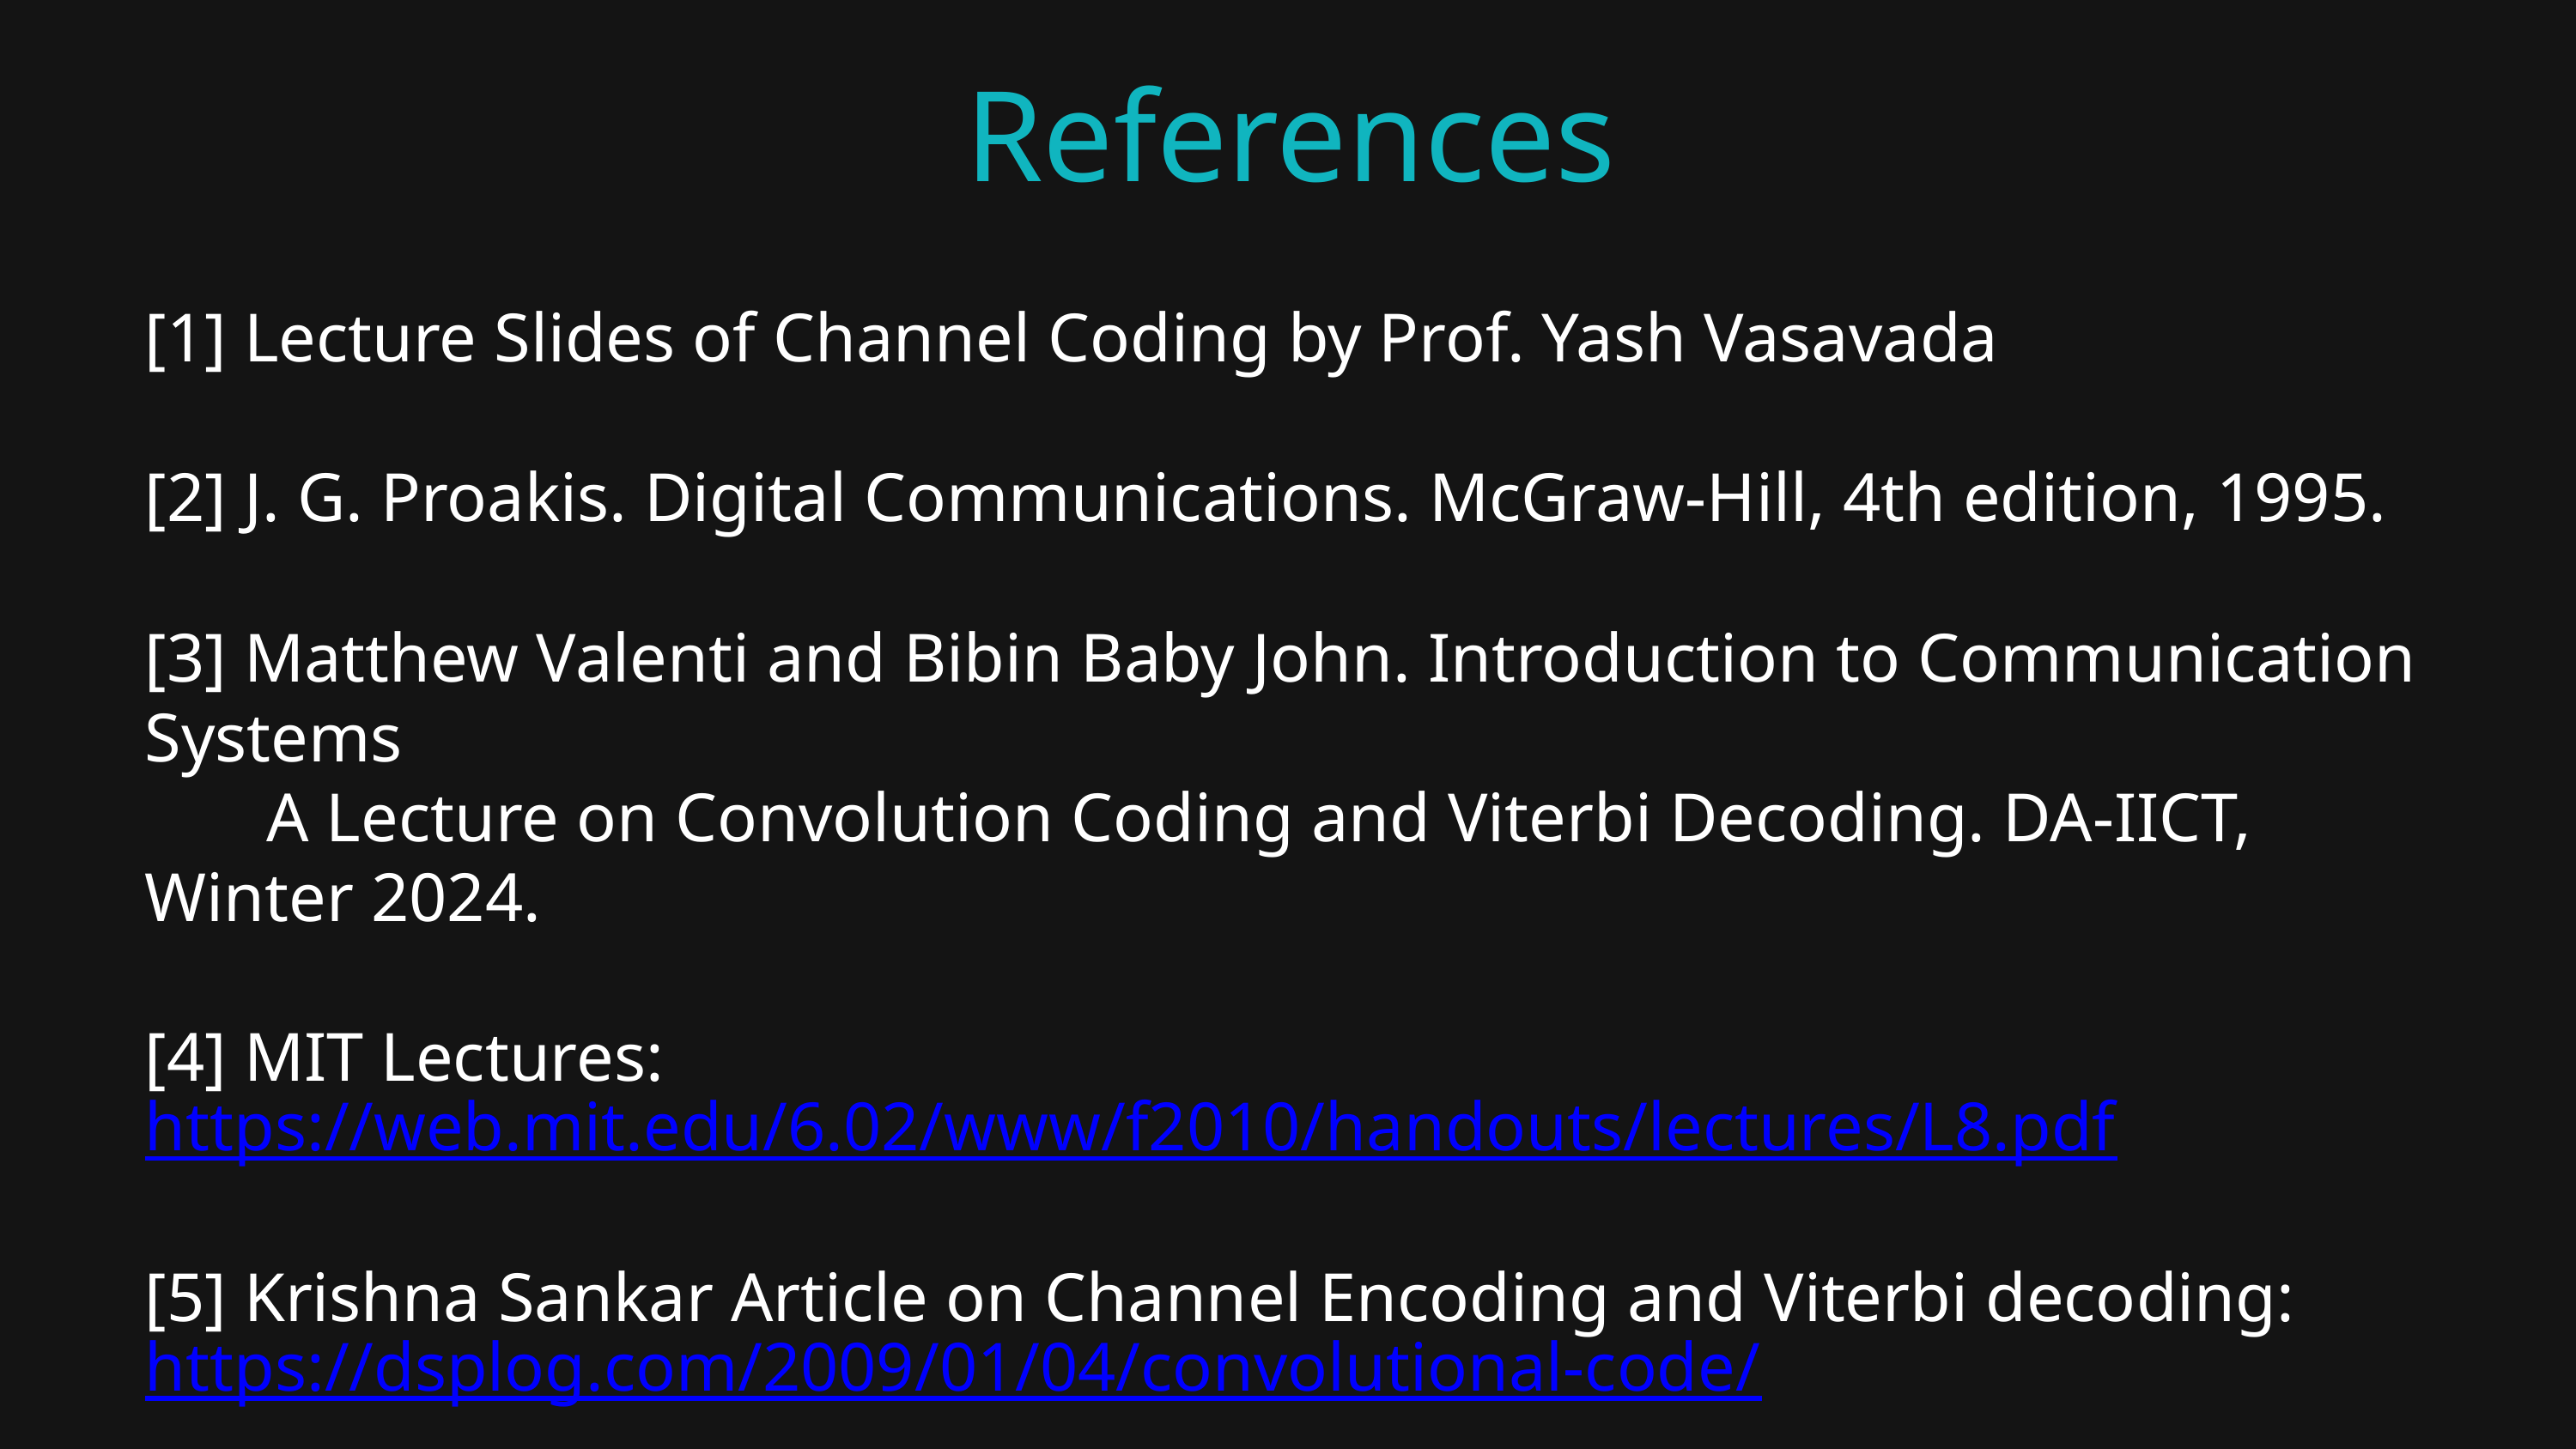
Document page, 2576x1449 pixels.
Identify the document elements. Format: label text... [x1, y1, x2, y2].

text_box References [720, 31, 1862, 207]
text_box [1] Lecture Slides of Channel Coding by Prof. Yash Vasavada [2] J. G. Proakis. Digital Communications. McGraw-Hill, 4th edition, 1995. [3] Matthew Valenti and Bibin Baby John. Introduction to Communication Systems A Lecture on Convolution Coding and Viterbi Decoding. DA-IICT, Winter 2024. [4] MIT Lectures: https://web.mit.edu/6.02/www/f2010/handouts/lectures/L8.pdf [5] Krishna Sankar Article on Channel Encoding and Viterbi decoding: https://dsplog.com/2009/01/04/convolutional-code/ [6] Subhramanyam K N Video Lectures on Youtube: https://shorturl.at/hZ136 [144, 294, 2437, 1449]
